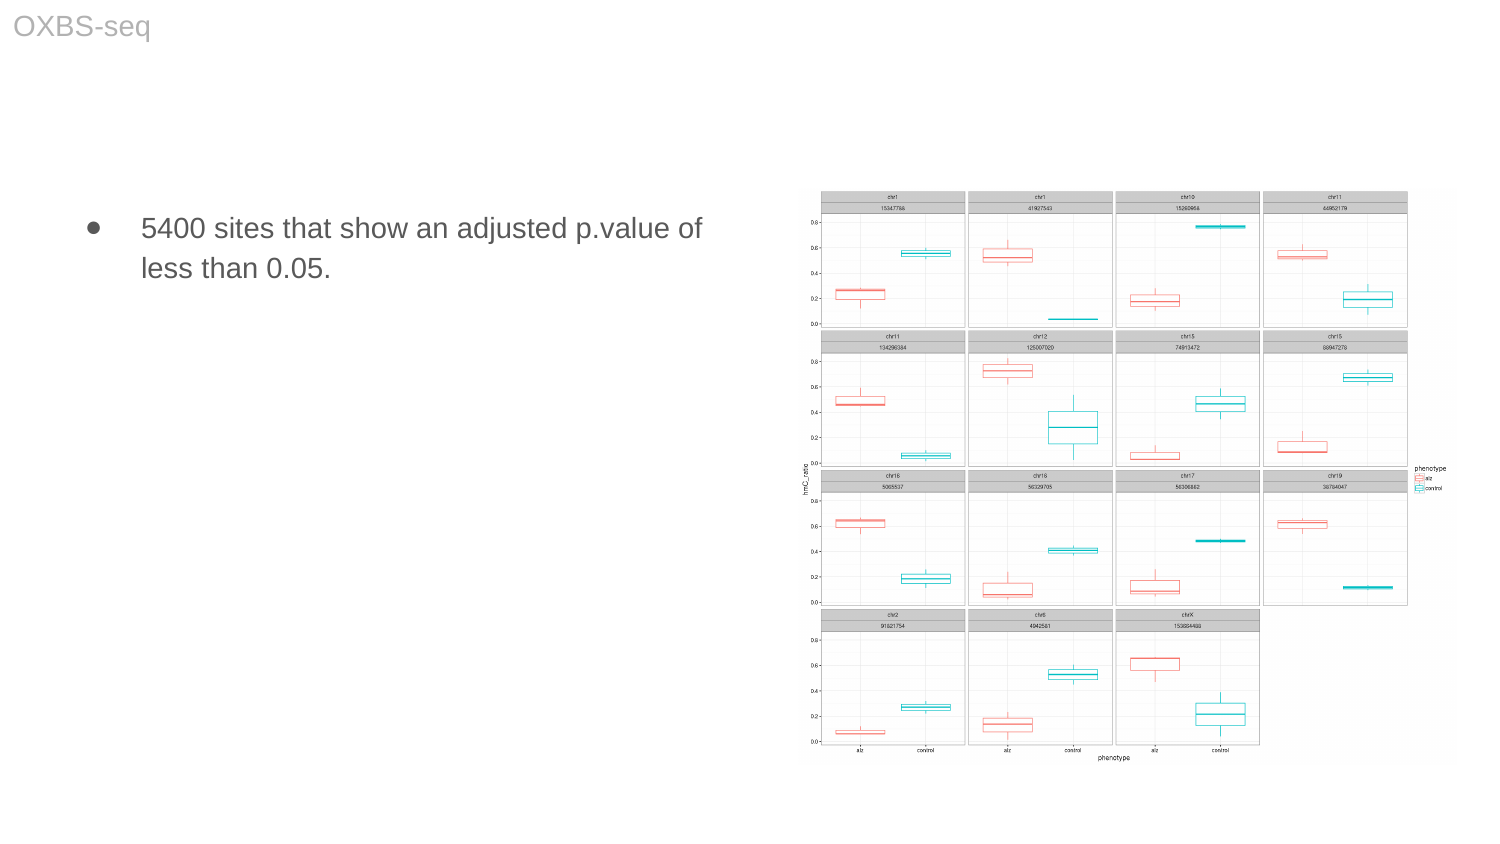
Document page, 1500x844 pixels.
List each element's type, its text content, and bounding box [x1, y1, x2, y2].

text_box OXBS-seq [0, 0, 167, 50]
picture [798, 188, 1457, 765]
list 5400 sites that show an adjusted p.value of less than 0.05. [51, 189, 766, 750]
